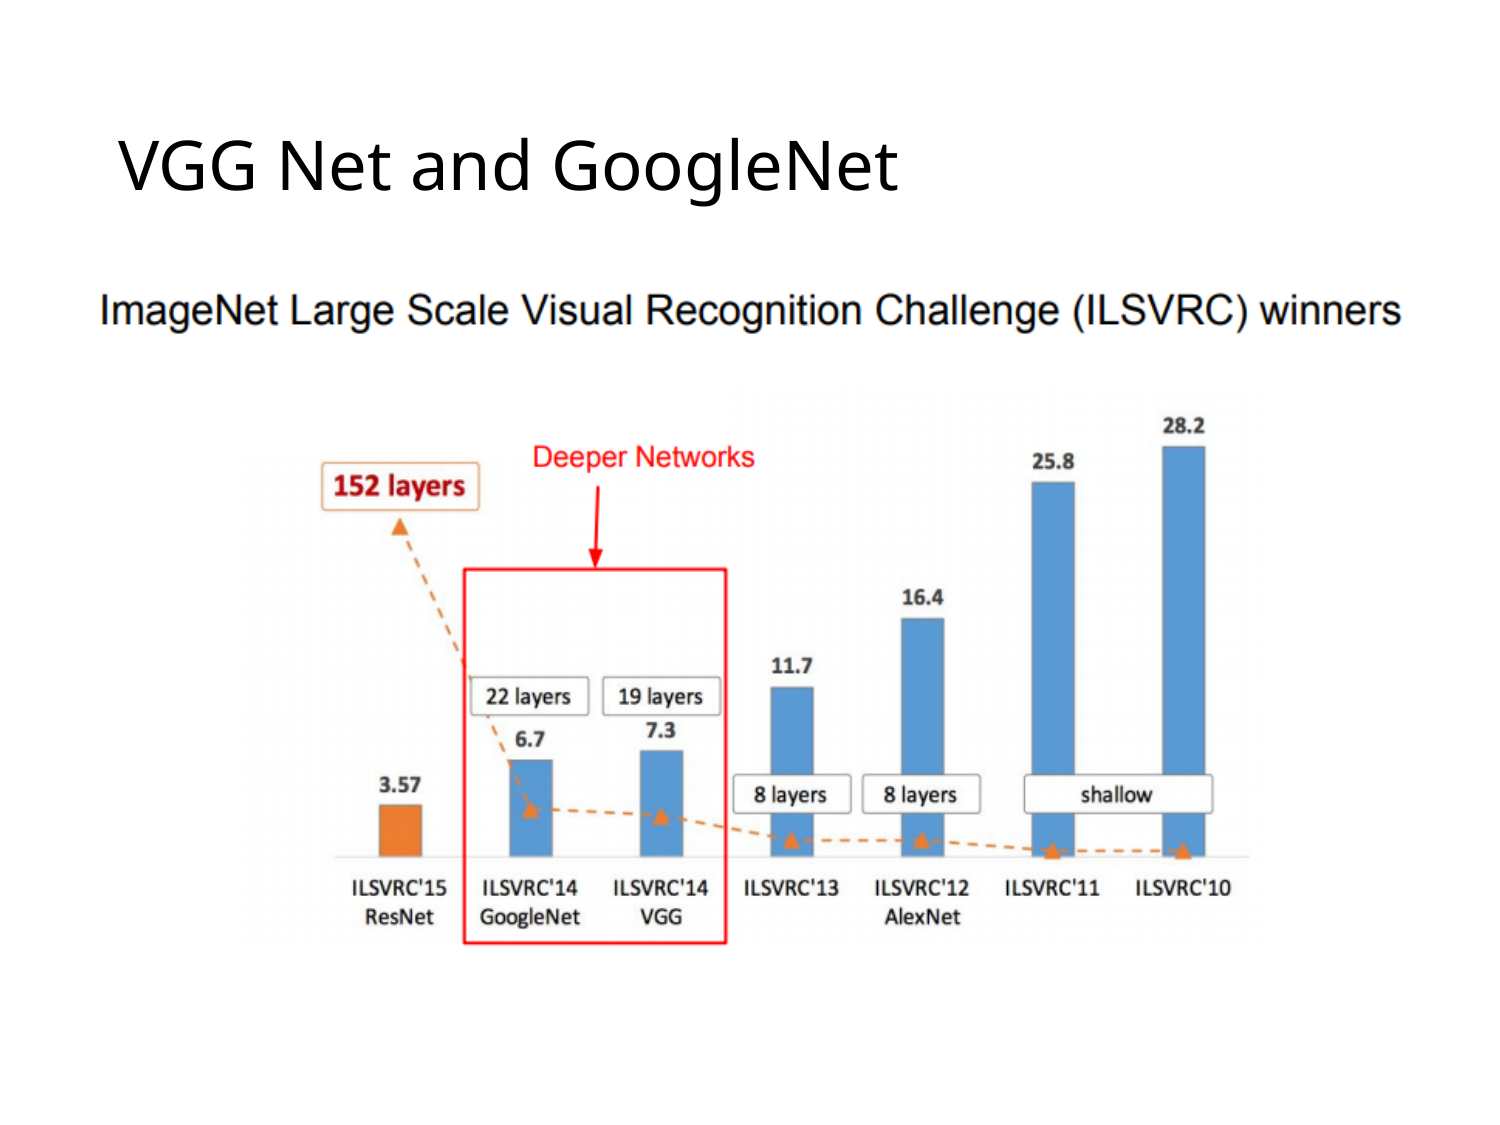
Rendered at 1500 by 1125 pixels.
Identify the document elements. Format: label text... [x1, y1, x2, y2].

title VGG Net and GoogleNet [103, 59, 1397, 262]
picture [74, 262, 1425, 957]
